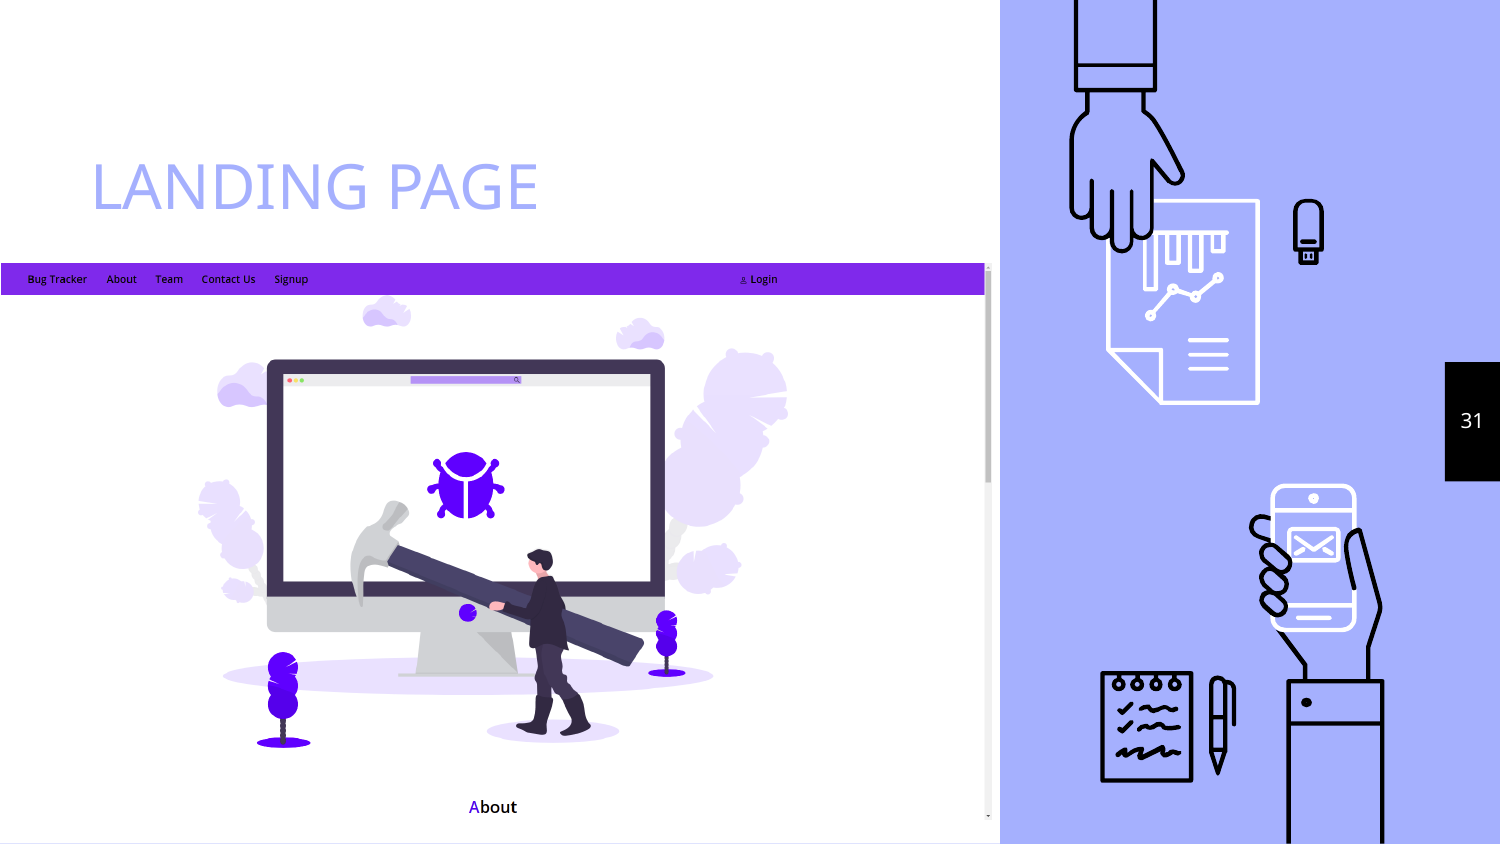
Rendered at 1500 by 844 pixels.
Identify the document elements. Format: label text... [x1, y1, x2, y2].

slide_number ‹#› [1444, 362, 1500, 482]
title LANDING PAGE [75, 96, 918, 237]
picture [1, 262, 992, 821]
